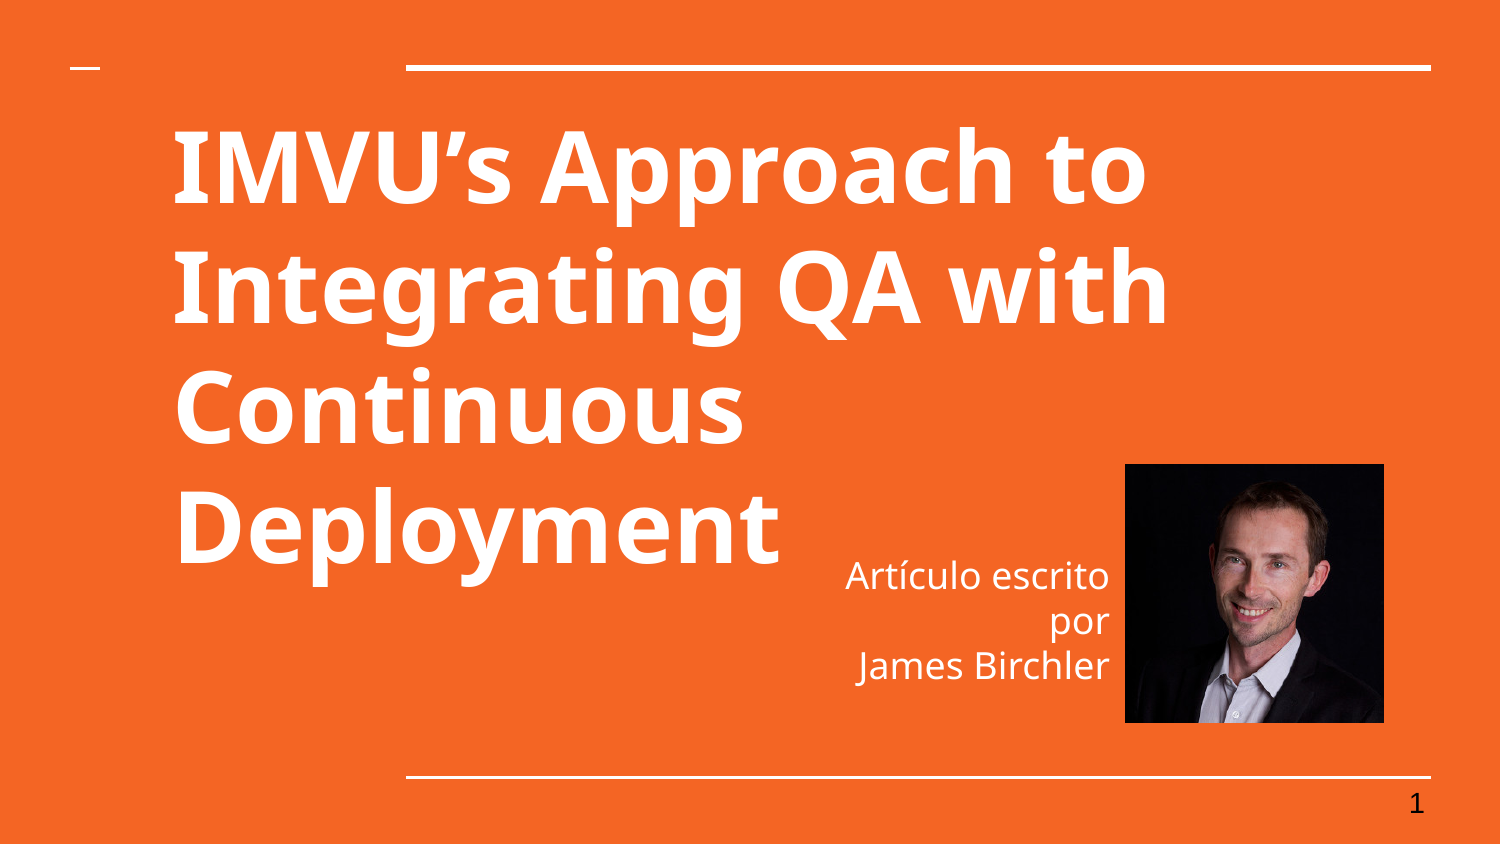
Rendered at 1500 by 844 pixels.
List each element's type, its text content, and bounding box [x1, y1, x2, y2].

title IMVU’s Approach to Integrating QA with Continuous Deployment [157, 88, 1361, 505]
picture [1124, 464, 1384, 723]
slide_number ‹#› [1394, 769, 1484, 834]
subtitle Artículo escrito por James Birchler [774, 590, 1119, 703]
